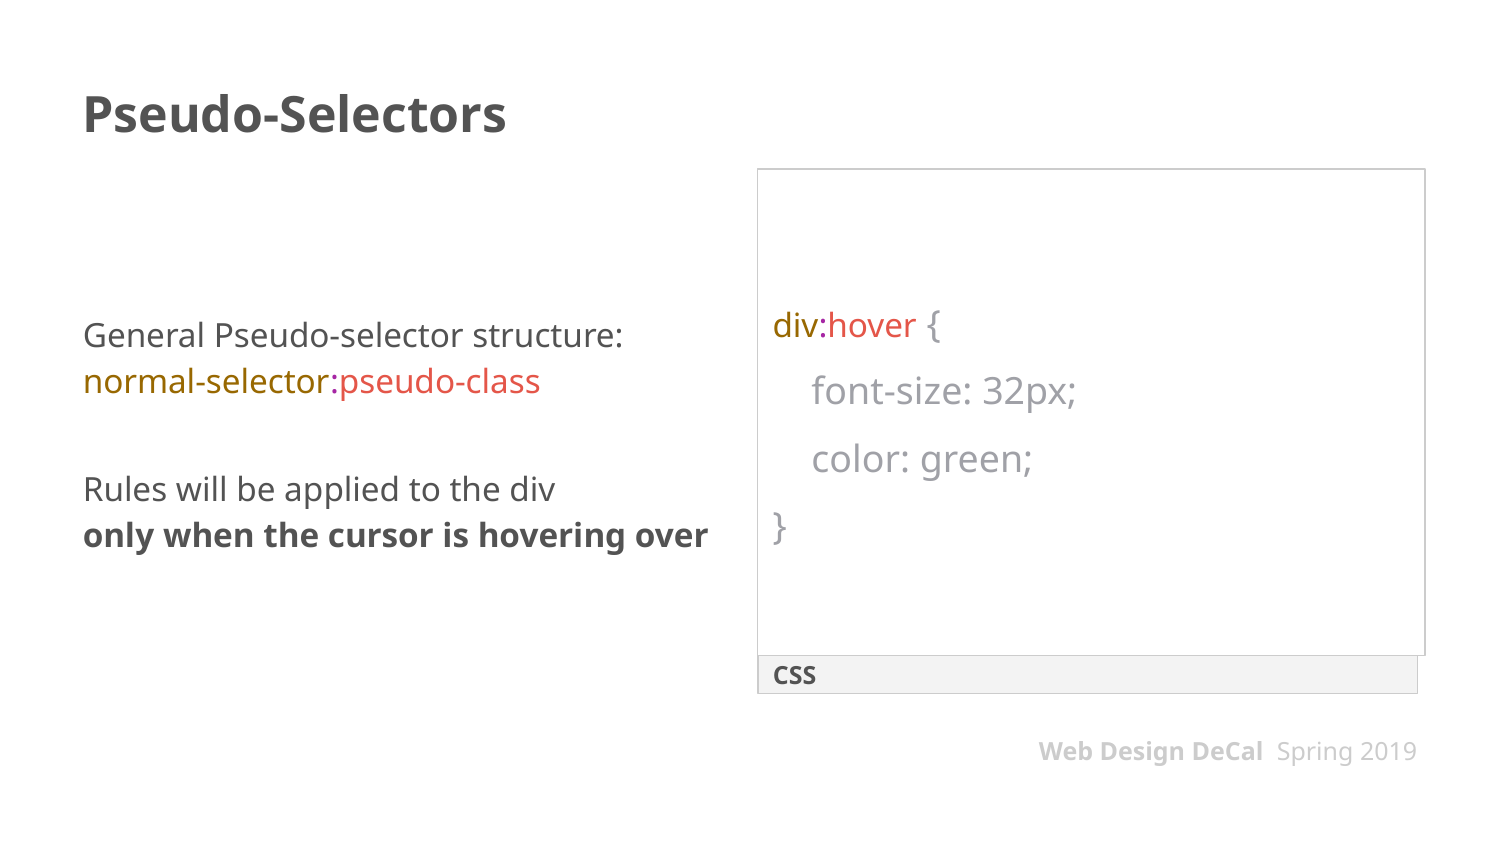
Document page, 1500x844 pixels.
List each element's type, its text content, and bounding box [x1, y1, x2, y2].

title Pseudo-Selectors [82, 75, 1418, 150]
text_box CSS [757, 655, 1418, 694]
list General Pseudo-selector structure: normal-selector:pseudo-class Rules will be applied to the div only when the cursor is hovering over [82, 168, 743, 694]
list div:hover { font-size: 32px; color: green; } [757, 168, 1425, 656]
